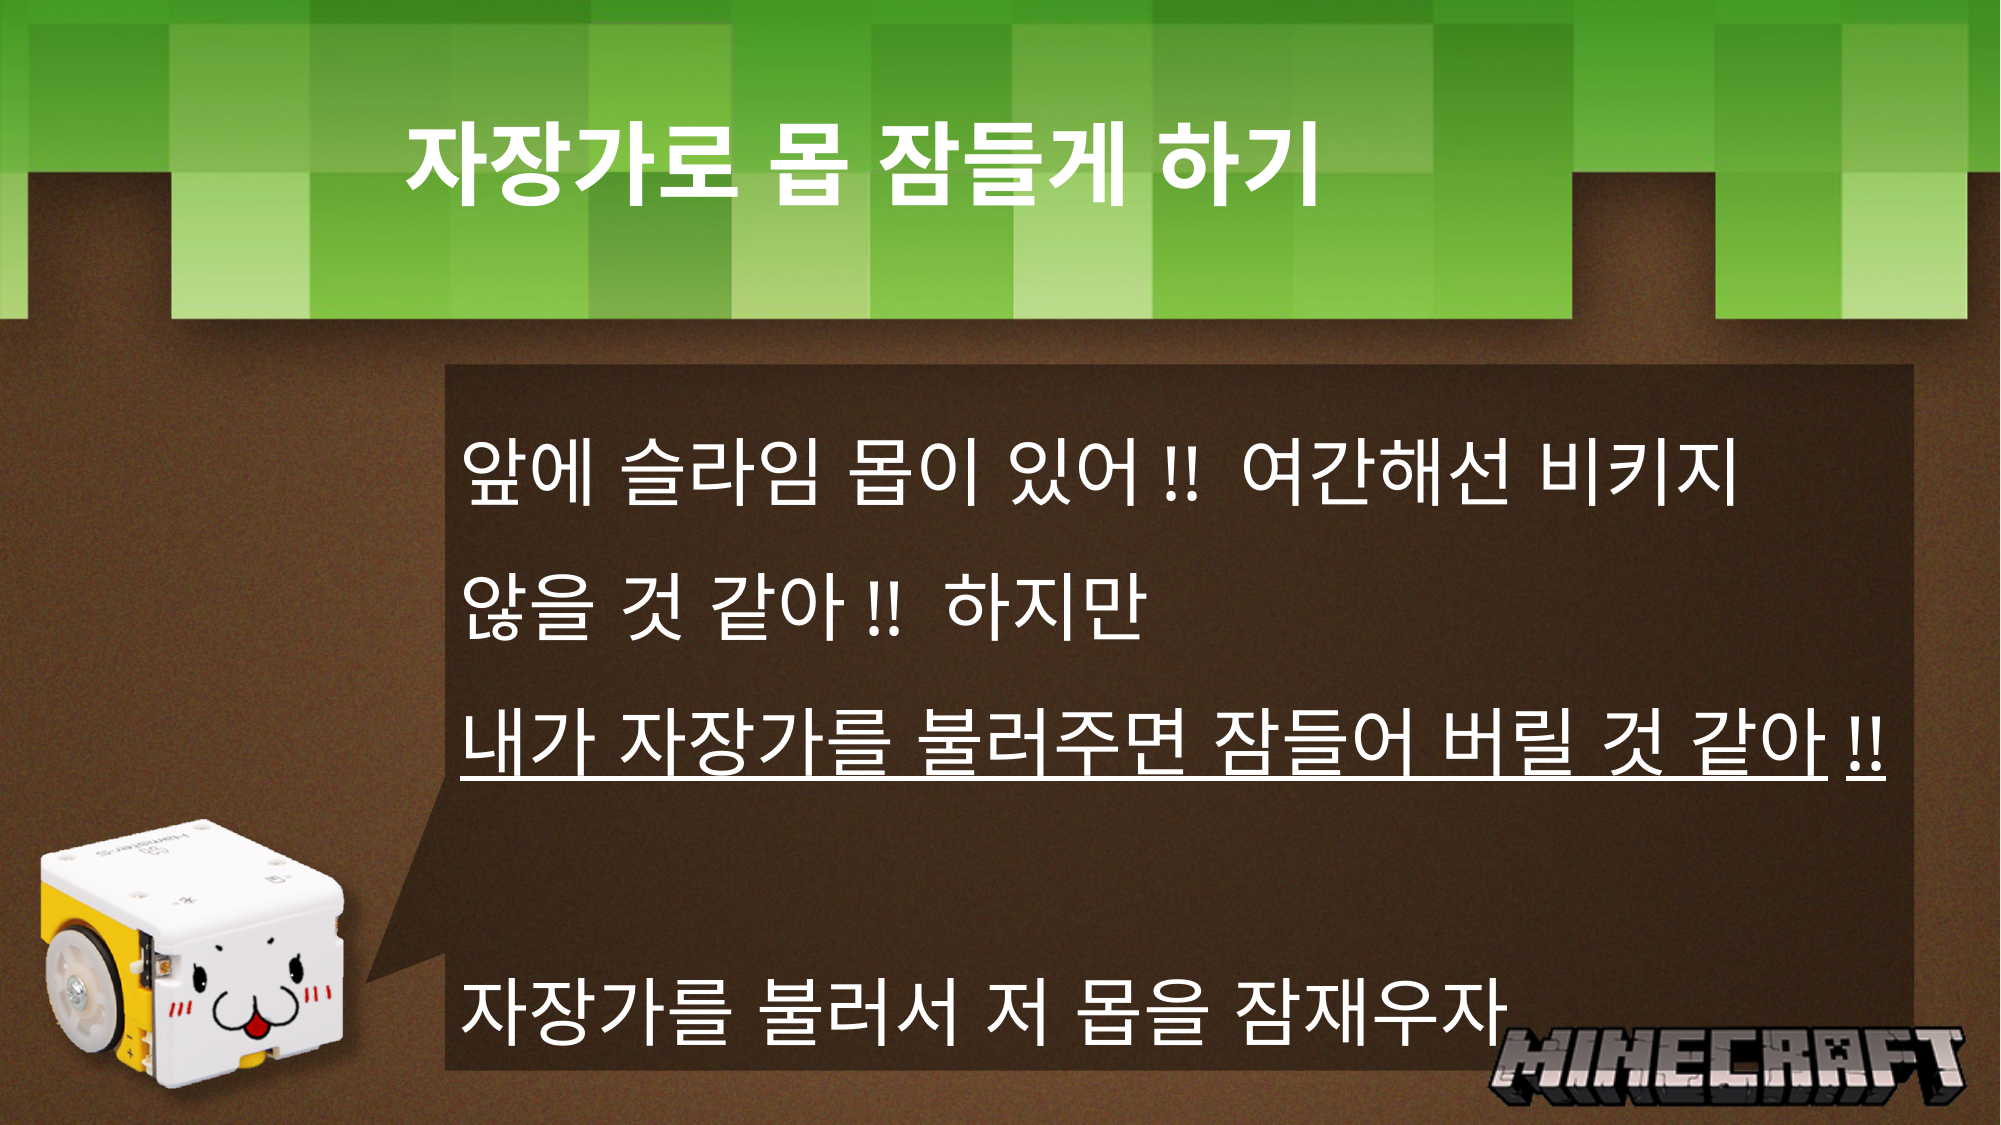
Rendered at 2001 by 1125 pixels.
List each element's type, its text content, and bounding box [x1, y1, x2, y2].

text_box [0, 777, 404, 1125]
title 자장가로 몹 잠들게 하기 [182, 59, 1549, 278]
text_box 앞에 슬라임 몹이 있어!! 여간해선 비키지 않을 것 같아!! 하지만 내가 자장가를 불러주면 잠들어 버릴 것 같아!! 자장가를 불러서 저 몹을 잠재우자 [432, 363, 1916, 1072]
picture [0, 0, 2001, 1125]
